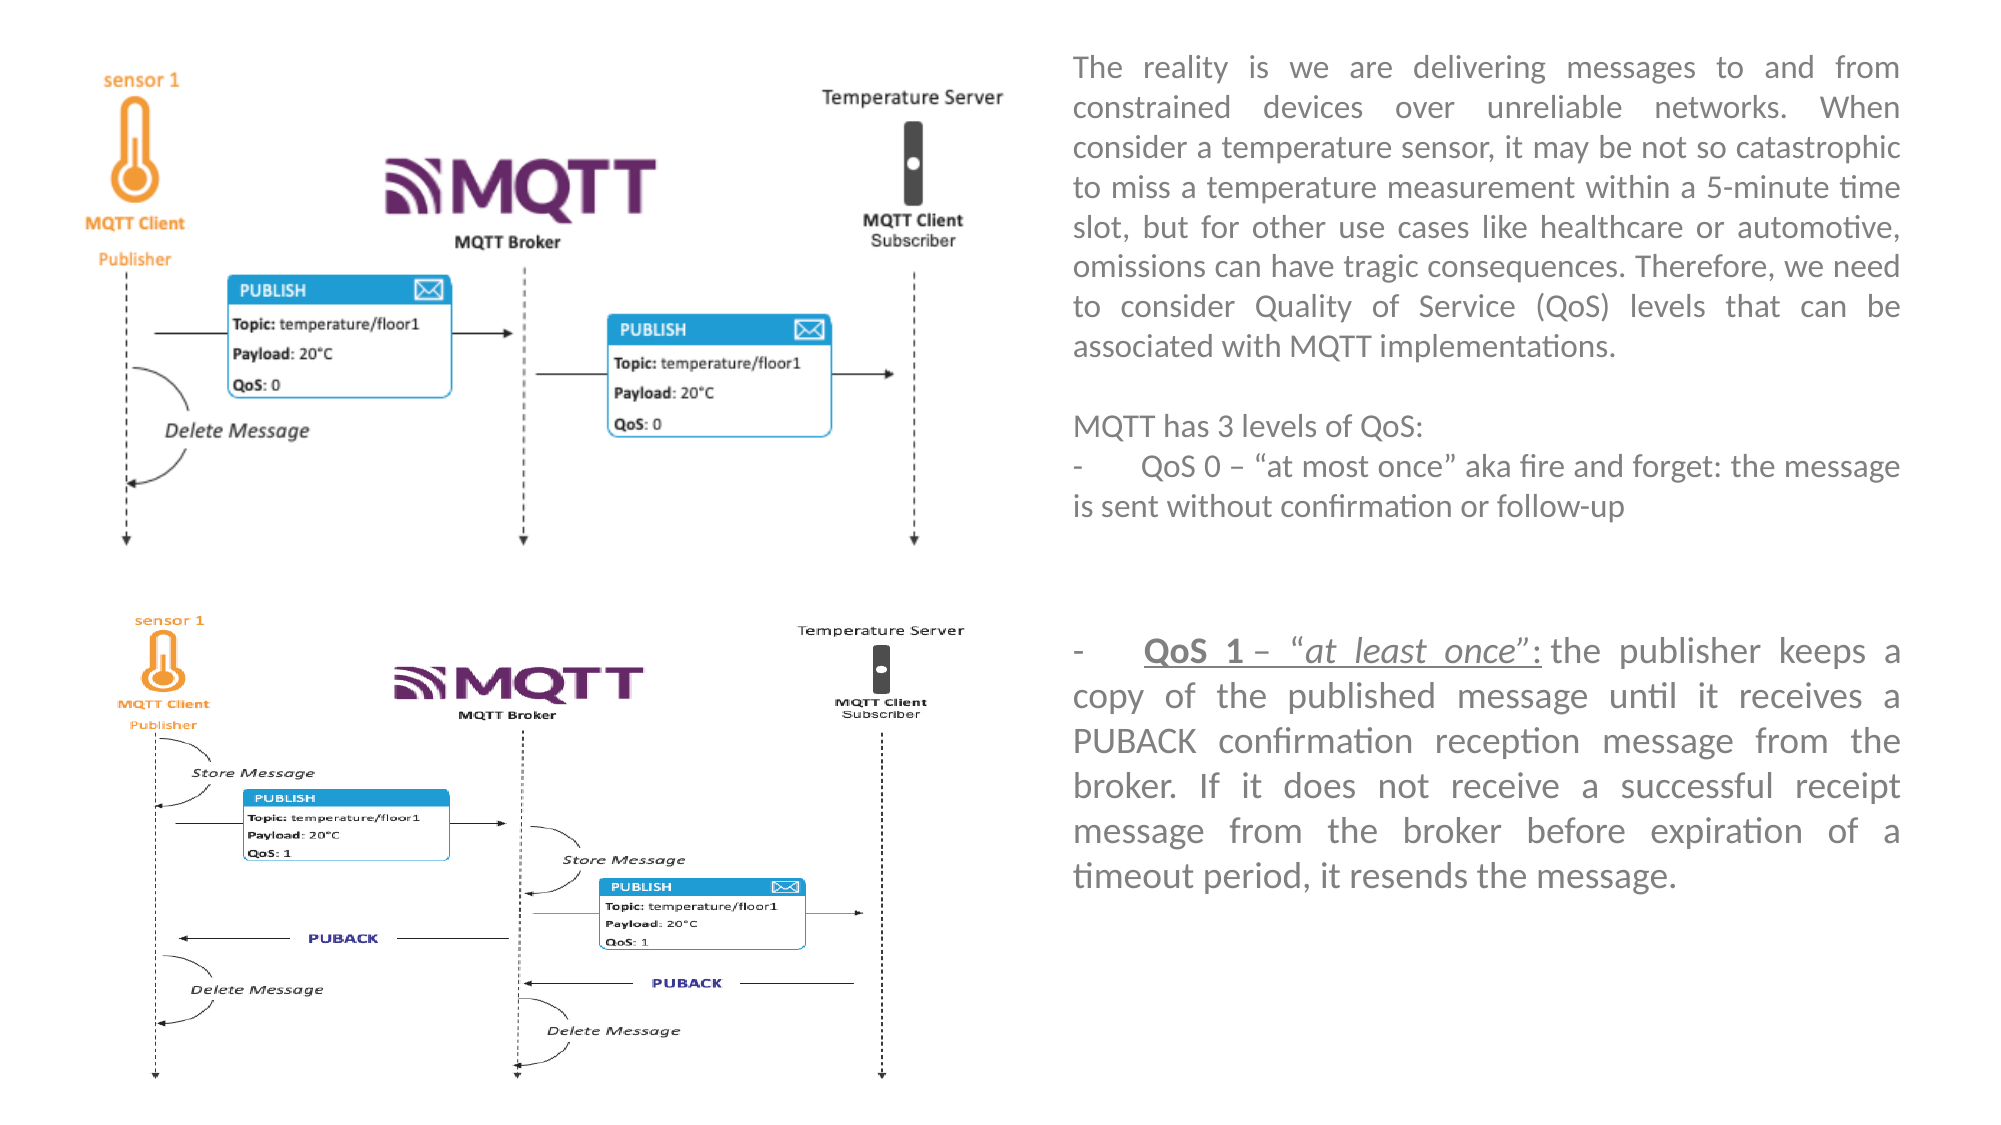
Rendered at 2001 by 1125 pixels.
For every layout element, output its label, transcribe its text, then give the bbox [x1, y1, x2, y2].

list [65, 37, 1020, 560]
picture [99, 605, 977, 1095]
text_box The reality is we are delivering messages to and from constrained devices over unreliable networks. When consider a temperature sensor, it may be not so catastrophic to miss a temperature measurement within a 5-minute time slot, but for other use cases like healthcare or automotive, omissions can have tragic consequences. Therefore, we need to consider Quality of Service (QoS) levels that can be associated with MQTT implementations. MQTT has 3 levels of QoS: - QoS 0 – “at most once” aka fire and forget: the message is sent without confirmation or follow-up [1058, 37, 1917, 532]
text_box - QoS 1 – “at least once”: the publisher keeps a copy of the published message until it receives a PUBACK confirmation reception message from the broker. If it does not receive a successful receipt message from the broker before expiration of a timeout period, it resends the message. [1058, 618, 1917, 904]
